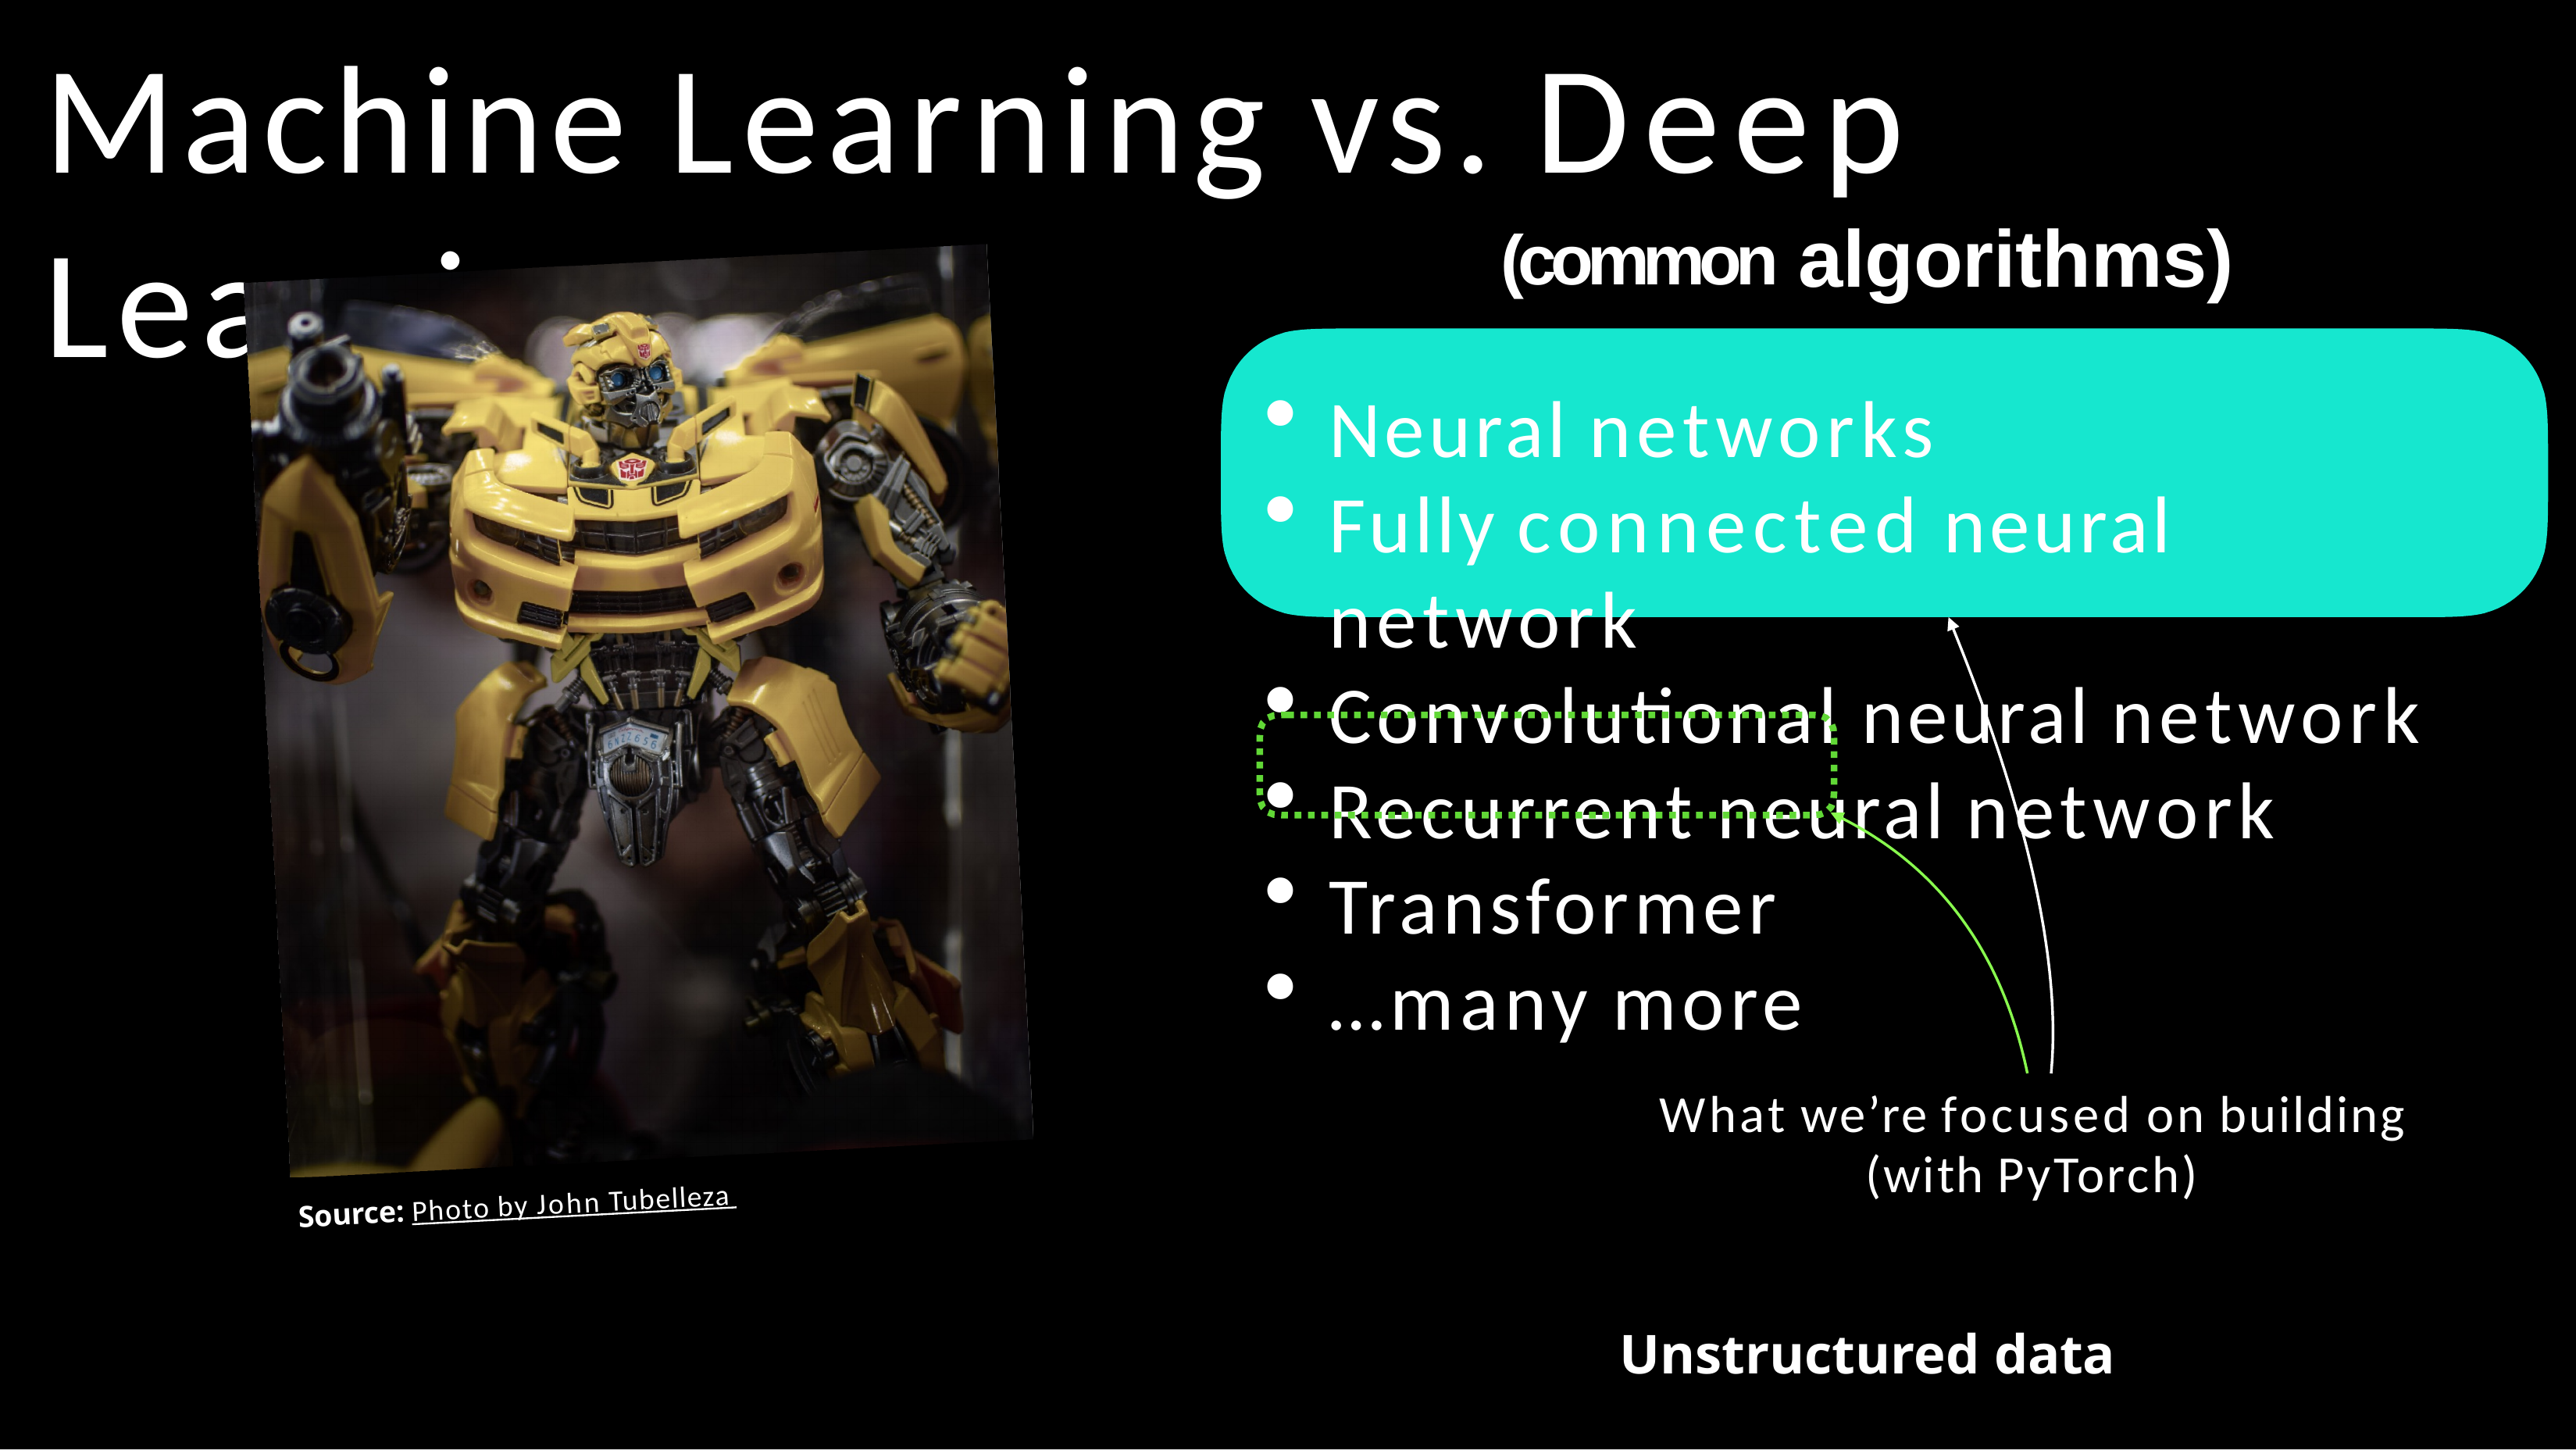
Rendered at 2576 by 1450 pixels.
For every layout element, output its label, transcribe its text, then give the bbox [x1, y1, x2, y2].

text_box Source: Photo by John Tubelleza [298, 1184, 737, 1234]
text_box (common algorithms) Neural networks Fully connected neural network Convolutional neural network Recurrent neural network Transformer …many more [1262, 125, 2521, 327]
text_box What we’re focused on building (with PyTorch) Unstructured data [1619, 1081, 2417, 1384]
picture [243, 243, 1033, 1177]
title Machine Learning vs. Deep Learning [42, 16, 2535, 388]
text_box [1220, 328, 2549, 1075]
text_box [412, 1206, 737, 1226]
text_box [1256, 711, 2029, 1075]
